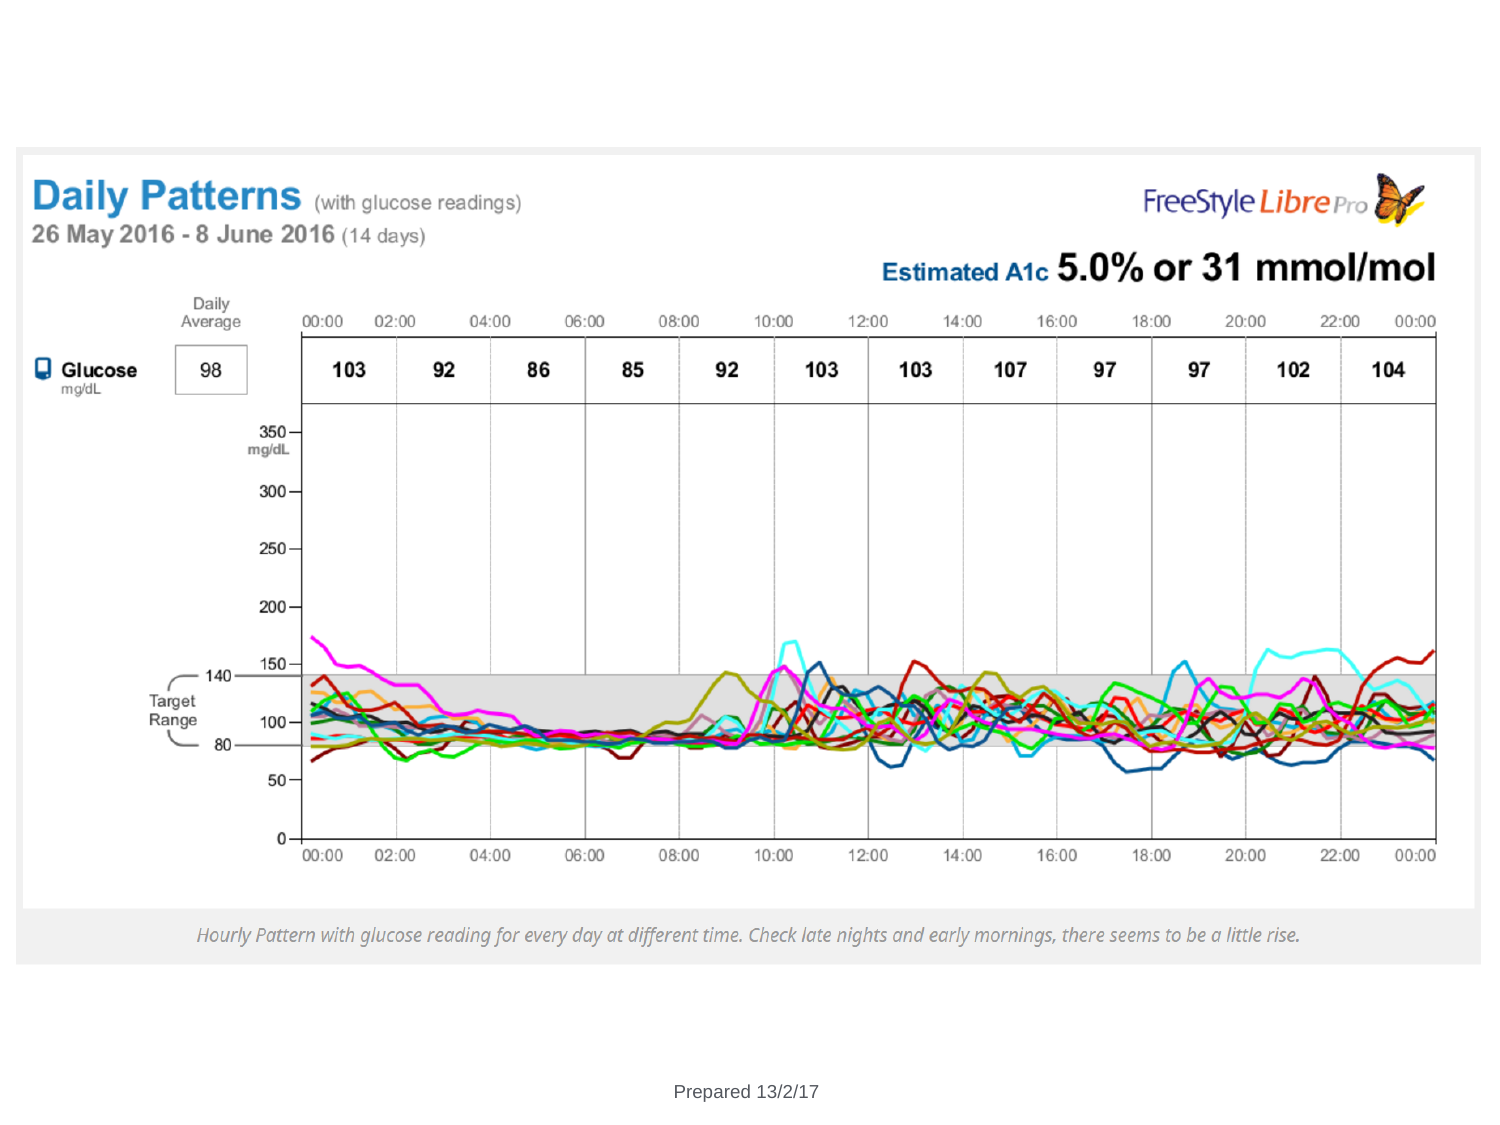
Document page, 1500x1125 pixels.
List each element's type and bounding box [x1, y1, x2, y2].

picture [0, 138, 1500, 987]
